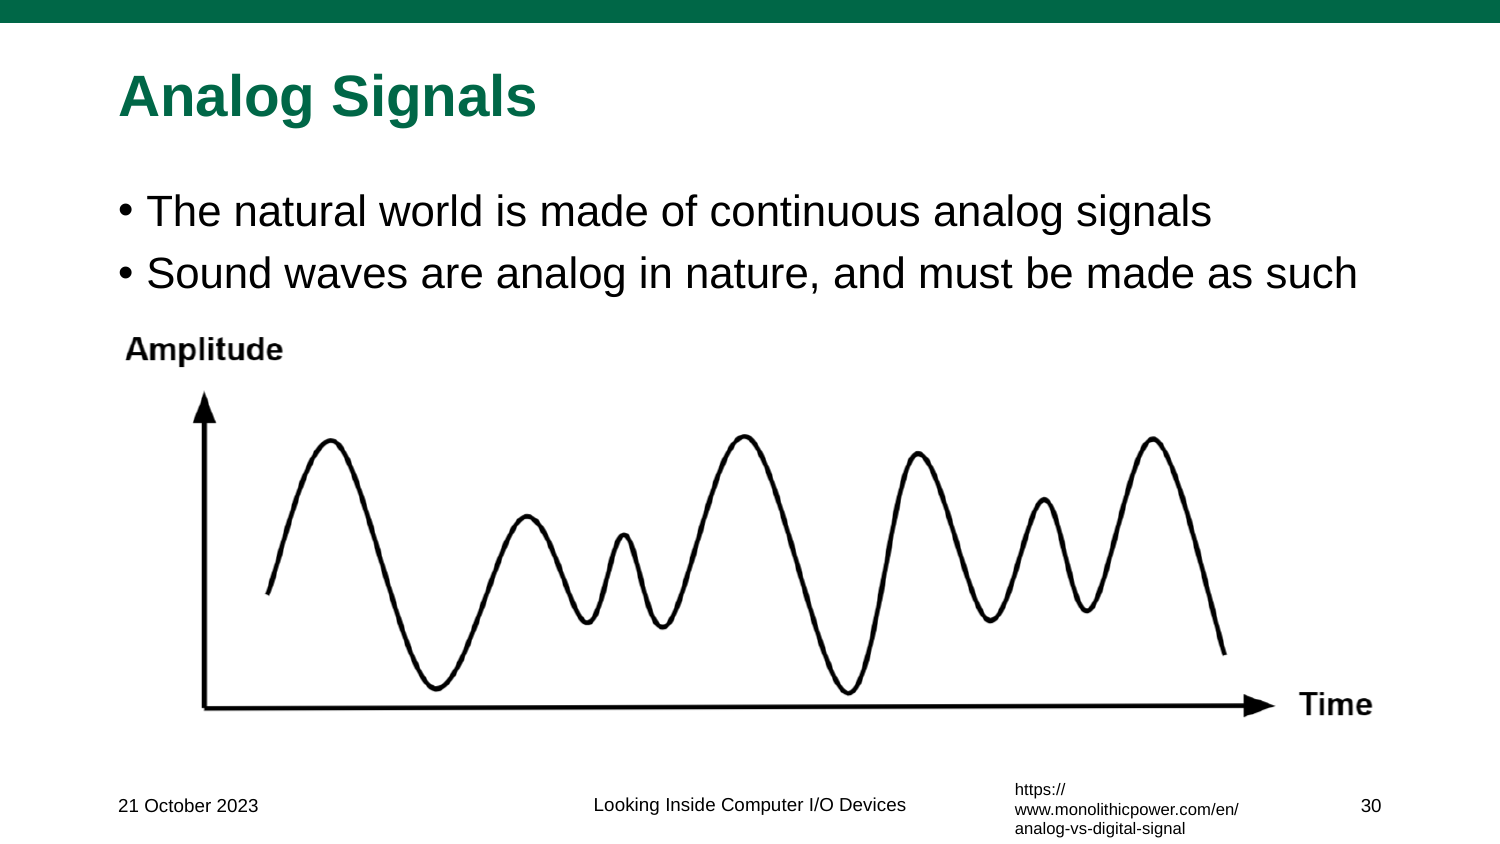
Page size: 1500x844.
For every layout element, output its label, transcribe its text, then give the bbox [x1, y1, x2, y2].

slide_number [103, 782, 329, 827]
picture [111, 322, 1389, 760]
title Analog Signals [103, 44, 1397, 150]
slide_number 30 [1284, 782, 1397, 827]
list The natural world is made of continuous analog signals Sound waves are analog in nature, and must be made as such [103, 180, 1397, 760]
text_box https://www.monolithicpower.com/en/analog-vs-digital-signal [1000, 771, 1284, 844]
footer Looking Inside Computer I/O Devices [345, 781, 1000, 827]
